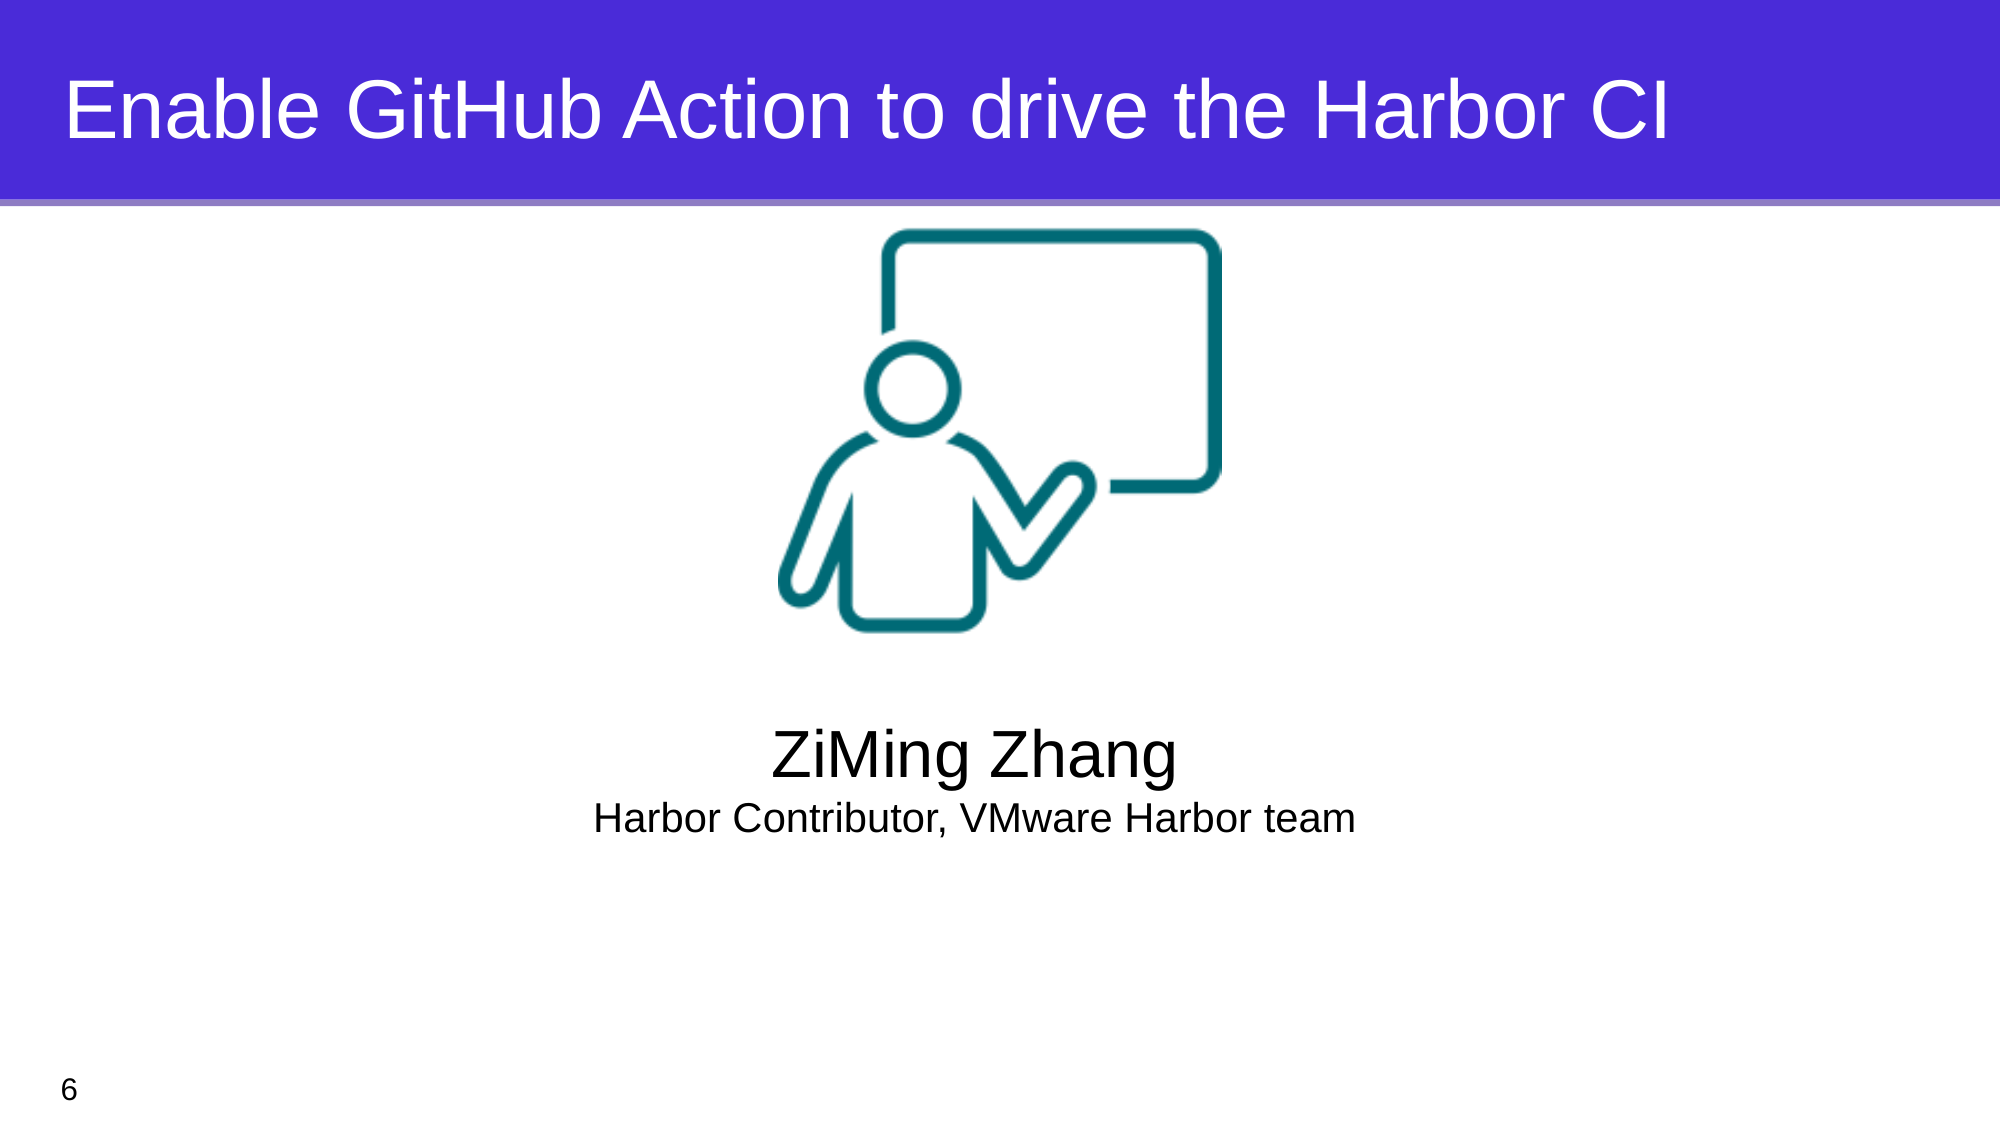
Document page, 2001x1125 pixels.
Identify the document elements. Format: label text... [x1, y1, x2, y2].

slide_number 6 [40, 1044, 161, 1125]
text_box ZiMing Zhang Harbor Contributor, VMware Harbor team [578, 703, 1372, 849]
title Enable GitHub Action to drive the Harbor CI [43, 34, 1907, 161]
picture [777, 209, 1223, 654]
